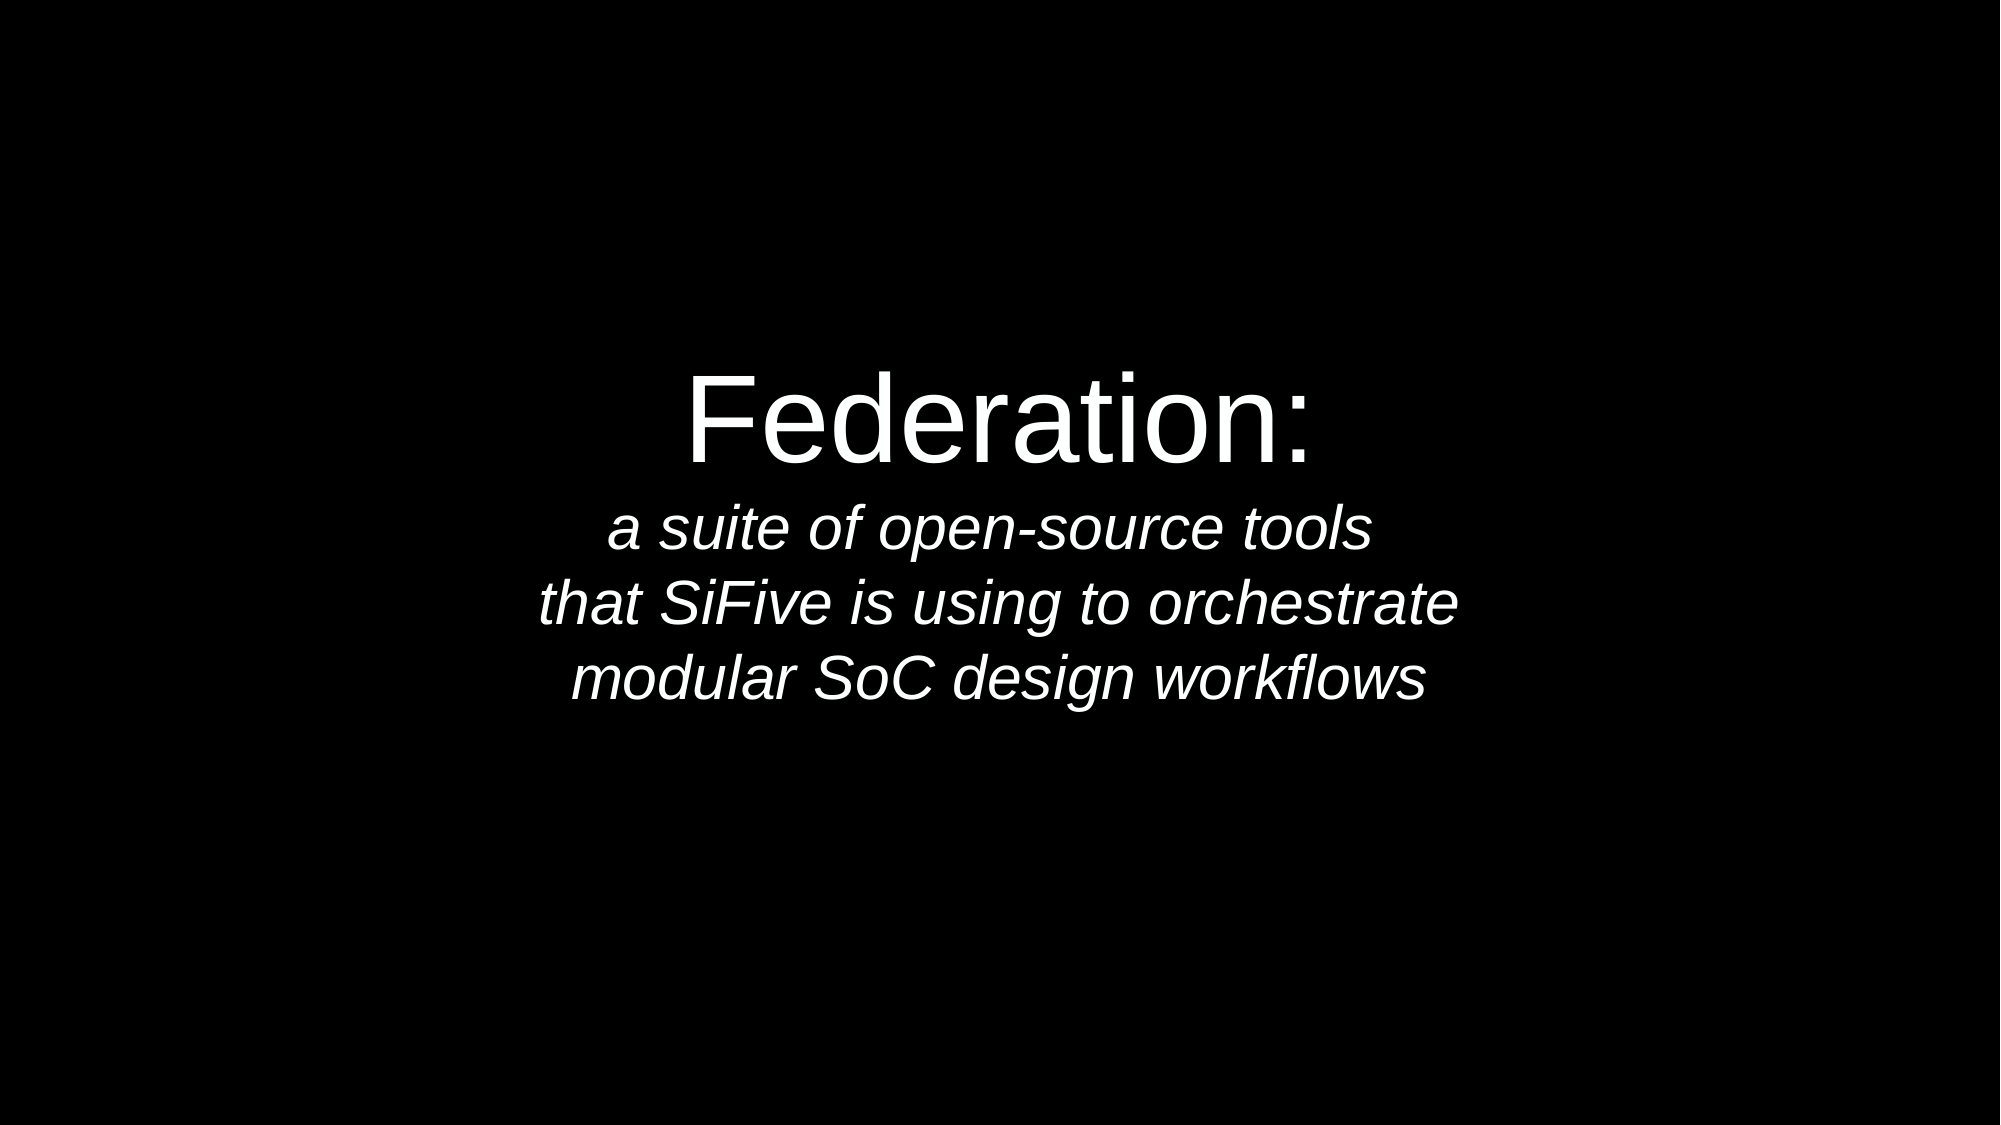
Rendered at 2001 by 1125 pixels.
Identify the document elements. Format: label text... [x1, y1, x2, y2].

text_box Federation: a suite of open-source tools that SiFive is using to orchestrate modular SoC design workflows [0, 0, 2000, 1125]
